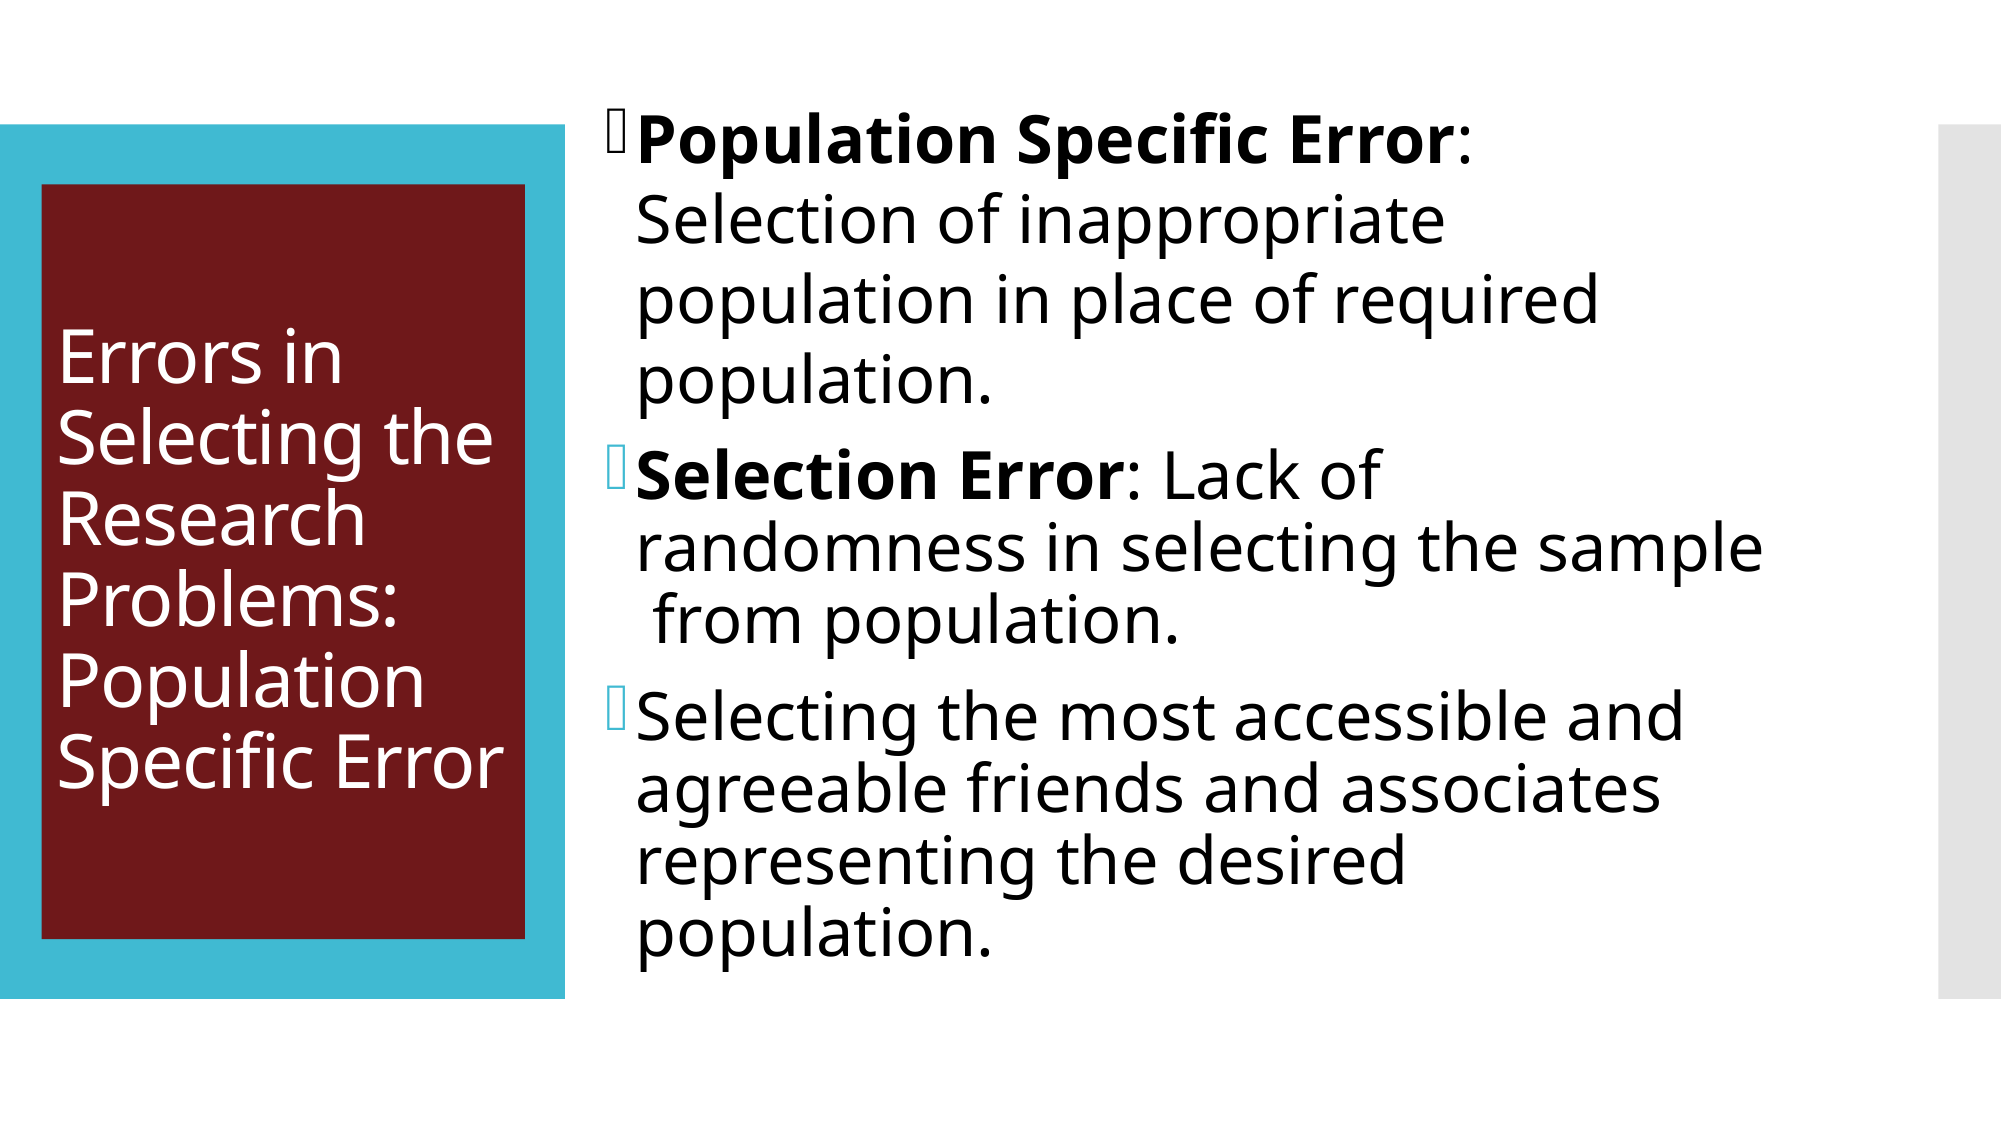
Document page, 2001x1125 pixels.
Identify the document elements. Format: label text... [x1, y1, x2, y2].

title Errors in Selecting the Research Problems: Population Specific Error [41, 184, 525, 940]
list Population Specific Error: Selection of inappropriate population in place of required population. Selection Error: Lack of randomness in selecting the sample from population. Selecting the most accessible and agreeable friends and associates representing the desired population. [590, 316, 1791, 982]
